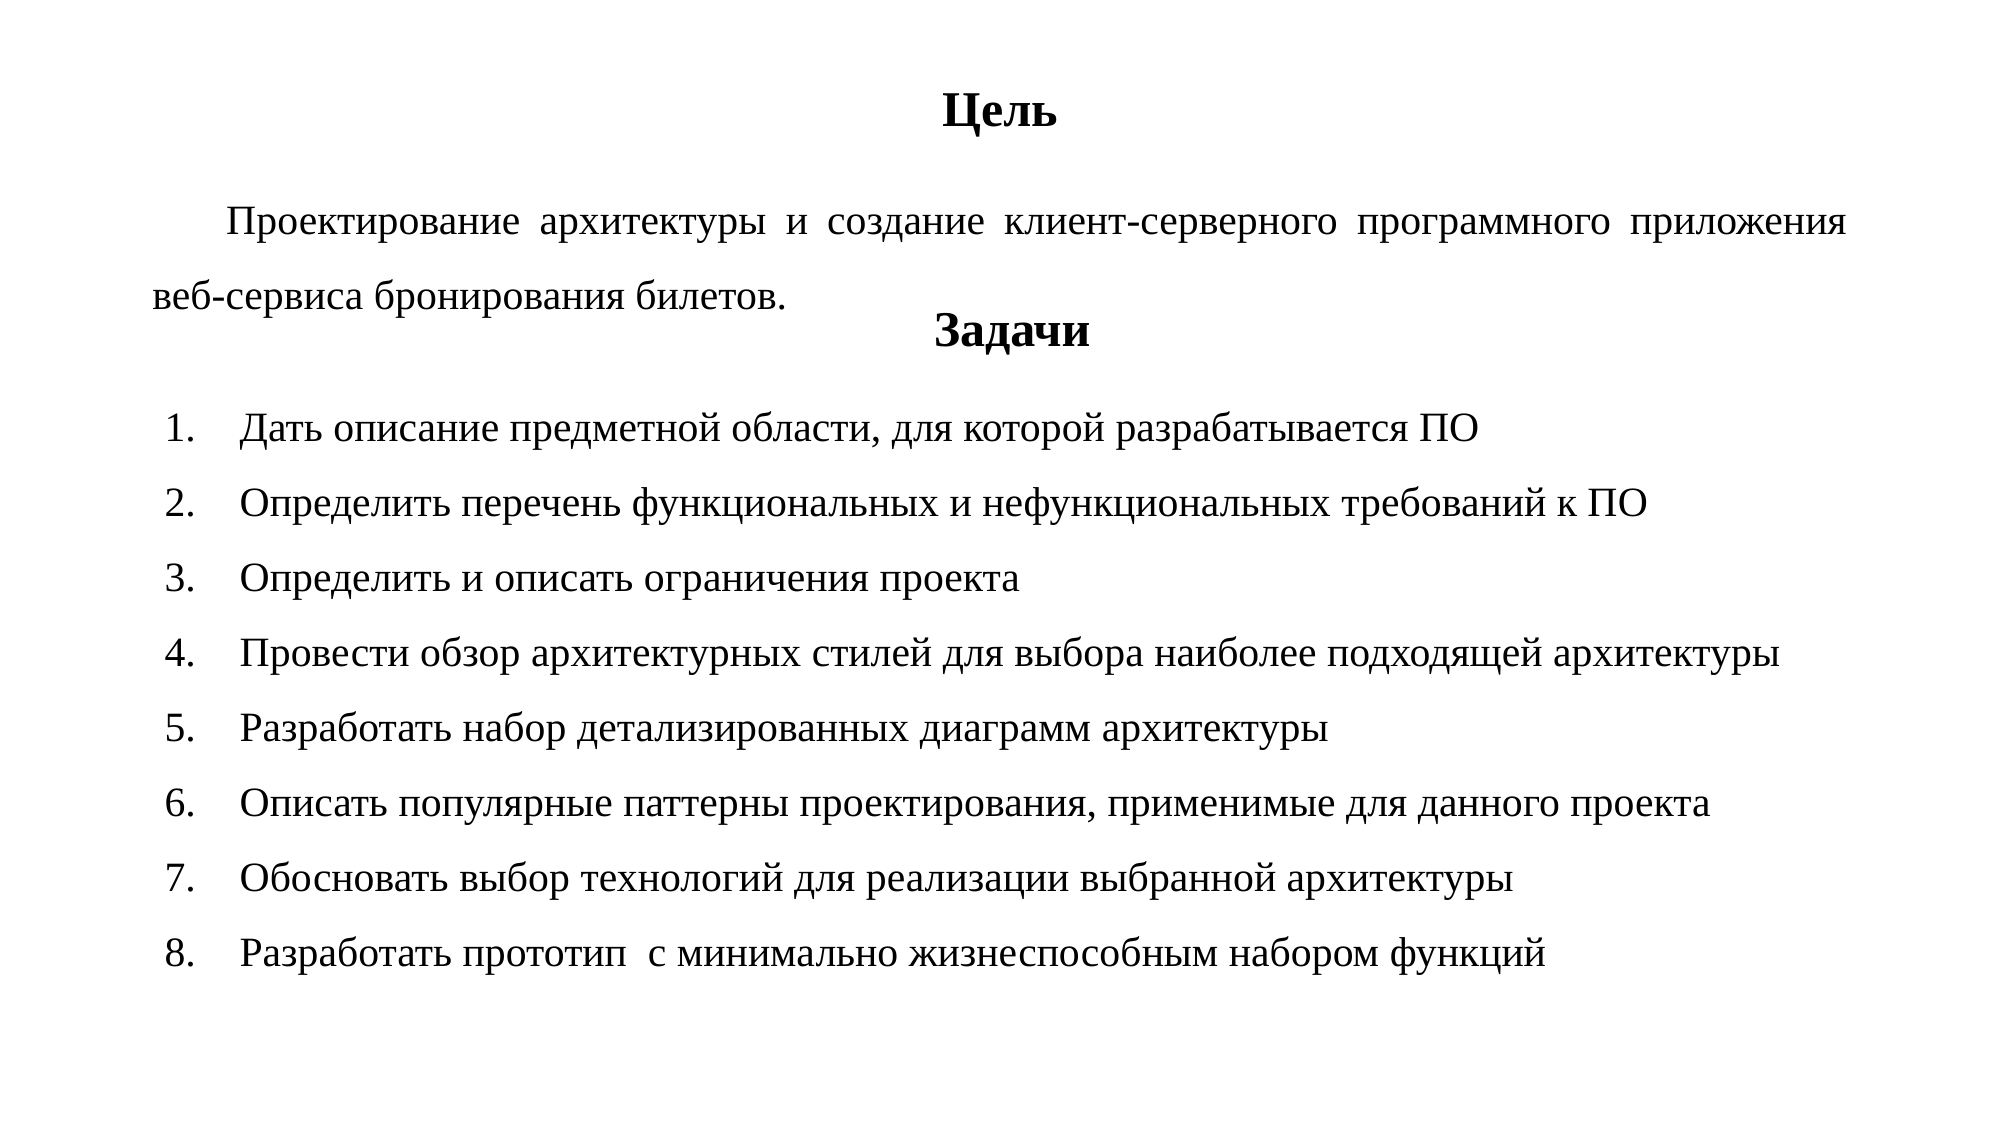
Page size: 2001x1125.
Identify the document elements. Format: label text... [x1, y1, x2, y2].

list Проектирование архитектуры и создание клиент-серверного программного приложения веб-сервиса бронирования билетов. [137, 159, 1863, 248]
text_box Дать описание предметной области, для которой разрабатывается ПО Определить перечень функциональных и нефункциональных требований к ПО Определить и описать ограничения проекта Провести обзор архитектурных стилей для выбора наиболее подходящей архитектуры Разработать набор детализированных диаграмм архитектуры Описать популярные паттерны проектирования, применимые для данного проекта Обосновать выбор технологий для реализации выбранной архитектуры Разработать прототип с минимально жизнеспособным набором функций [149, 367, 1935, 1081]
text_box Задачи [149, 280, 1875, 367]
title Цель [137, 59, 1863, 159]
